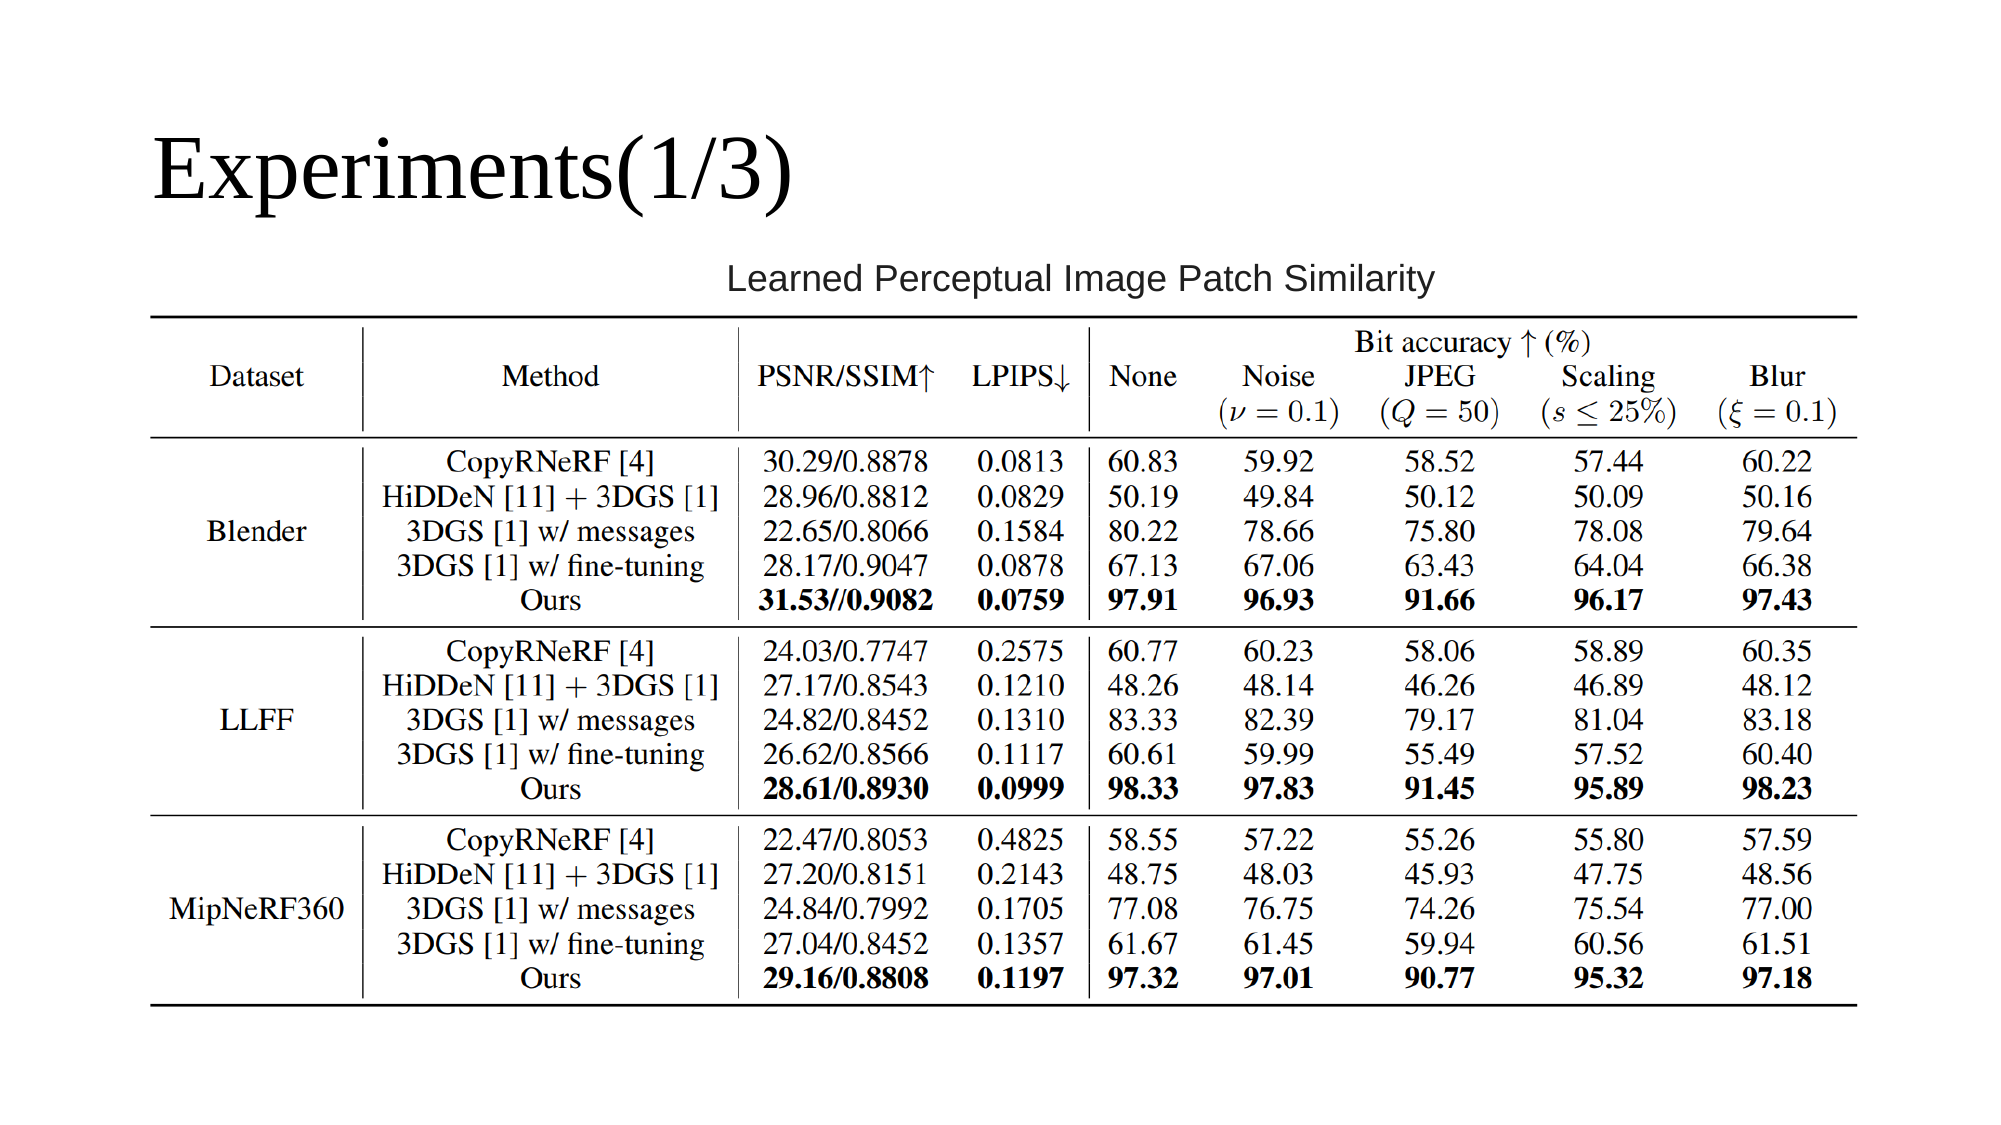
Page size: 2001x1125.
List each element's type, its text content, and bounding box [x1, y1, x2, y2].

title Experiments(1/3) [137, 59, 1863, 278]
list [137, 300, 1863, 1012]
text_box Learned Perceptual Image Patch Similarity [711, 246, 1451, 300]
